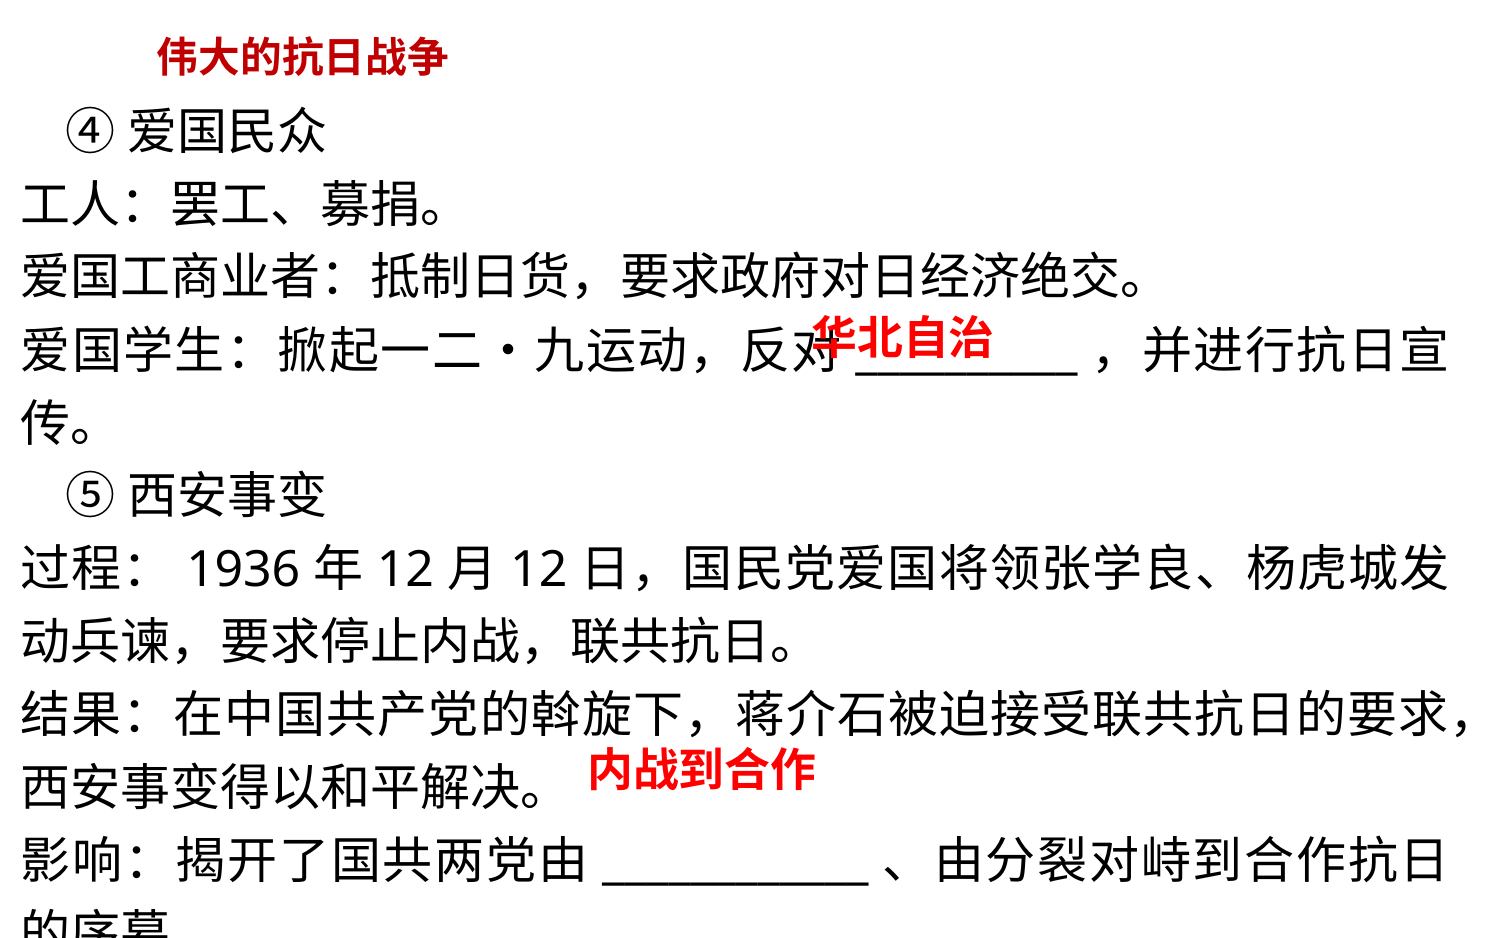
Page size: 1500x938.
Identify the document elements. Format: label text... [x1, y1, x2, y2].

text_box 内战到合作 [572, 735, 869, 801]
text_box 华北自治 [797, 303, 1081, 369]
text_box ④爱国民众 工人：罢工、募捐。 爱国工商业者：抵制日货，要求政府对日经济绝交。 爱国学生：掀起一二•九运动，反对__________，并进行抗日宣传。 ⑤西安事变 过程：1936年12月12日，国民党爱国将领张学良、杨虎城发动兵谏，要求停止内战，联共抗日。 结果：在中国共产党的斡旋下，蒋介石被迫接受联共抗日的要求，西安事变得以和平解决。 影响：揭开了国共两党由____________、由分裂对峙到合作抗日的序幕。 [5, 78, 1465, 817]
title 伟大的抗日战争 [100, 22, 1199, 88]
